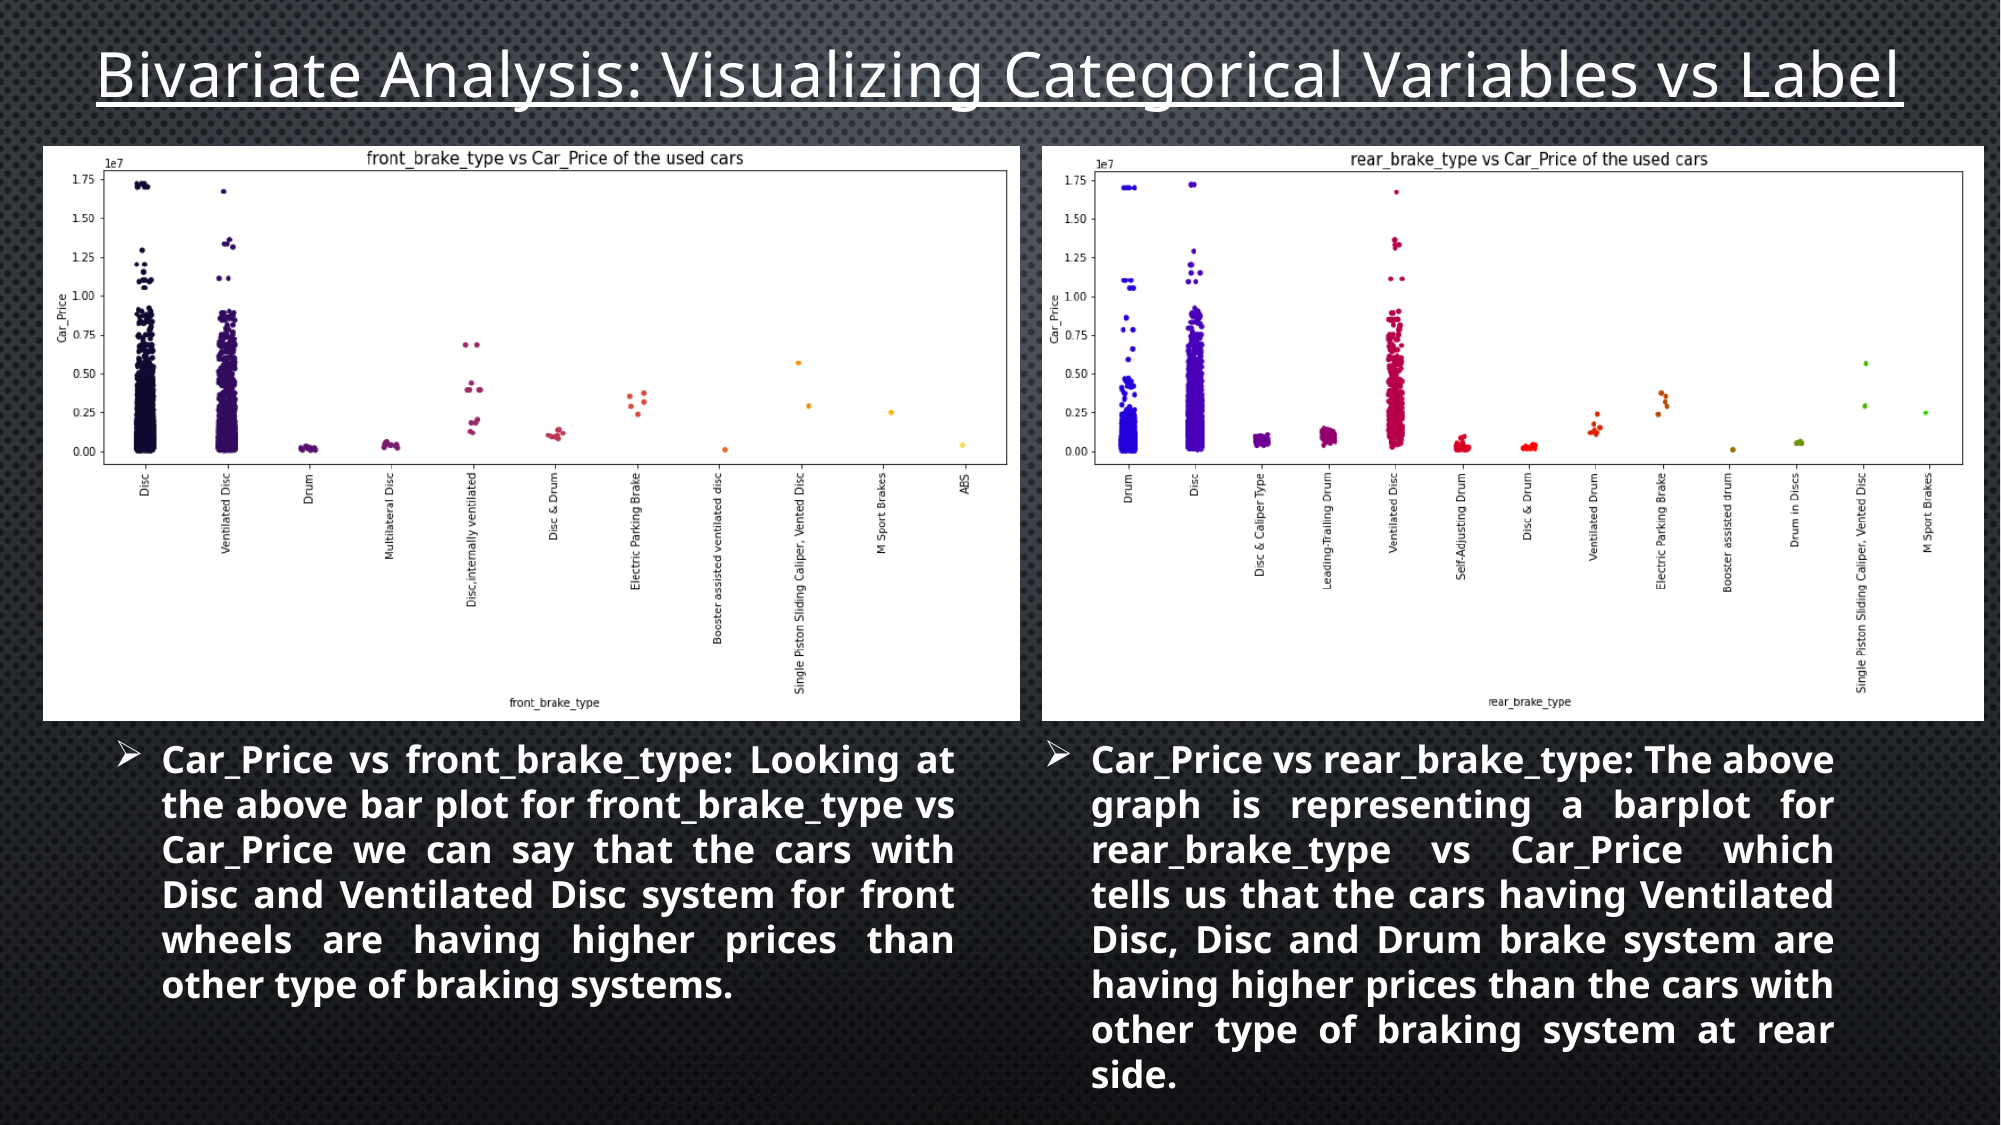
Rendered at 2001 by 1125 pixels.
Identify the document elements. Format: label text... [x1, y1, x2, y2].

text_box Car_Price vs front_brake_type: Looking at the above bar plot for front_brake_type vs Car_Price we can say that the cars with Disc and Ventilated Disc system for front wheels are having higher prices than other type of braking systems. [99, 728, 971, 1014]
text_box Bivariate Analysis: Visualizing Categorical Variables vs Label [0, 27, 2000, 118]
picture [1041, 146, 1984, 721]
text_box Car_Price vs rear_brake_type: The above graph is representing a barplot for rear_brake_type vs Car_Price which tells us that the cars having Ventilated Disc, Disc and Drum brake system are having higher prices than the cars with other type of braking system at rear side. [1029, 728, 1851, 1104]
picture [43, 146, 1020, 721]
